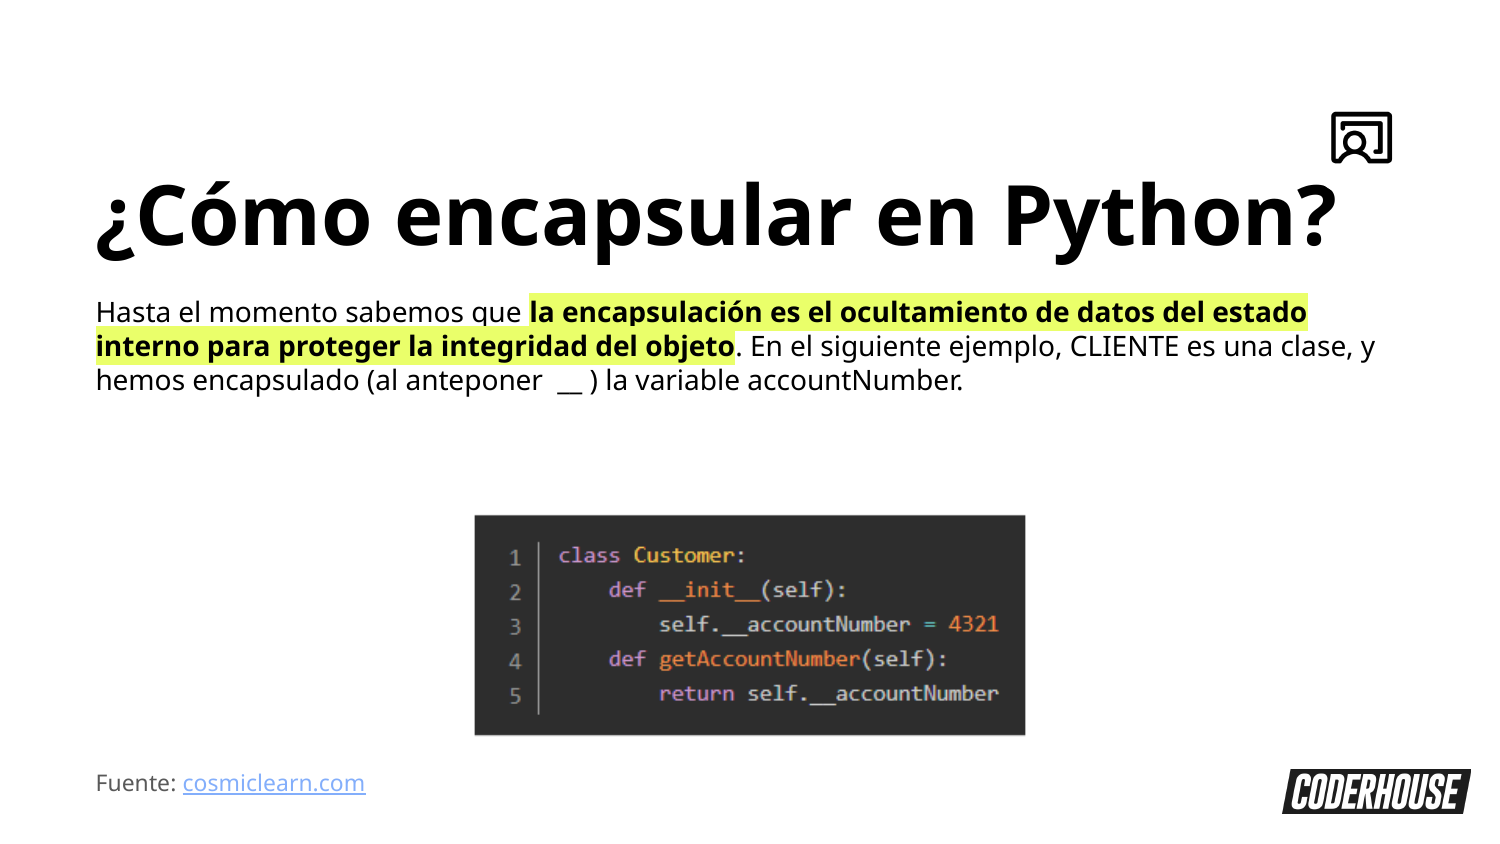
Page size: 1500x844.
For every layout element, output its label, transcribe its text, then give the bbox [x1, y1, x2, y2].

picture [1281, 769, 1471, 814]
text_box Fuente: cosmiclearn.com [80, 753, 563, 815]
picture [474, 514, 1026, 737]
text_box Hasta el momento sabemos que la encapsulación es el ocultamiento de datos del estado interno para proteger la integridad del objeto. En el siguiente ejemplo, CLIENTE es una clase, y hemos encapsulado (al anteponer __ ) la variable accountNumber. [80, 279, 1420, 411]
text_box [1300, 76, 1423, 199]
text_box ¿Cómo encapsular en Python? [80, 158, 1420, 279]
